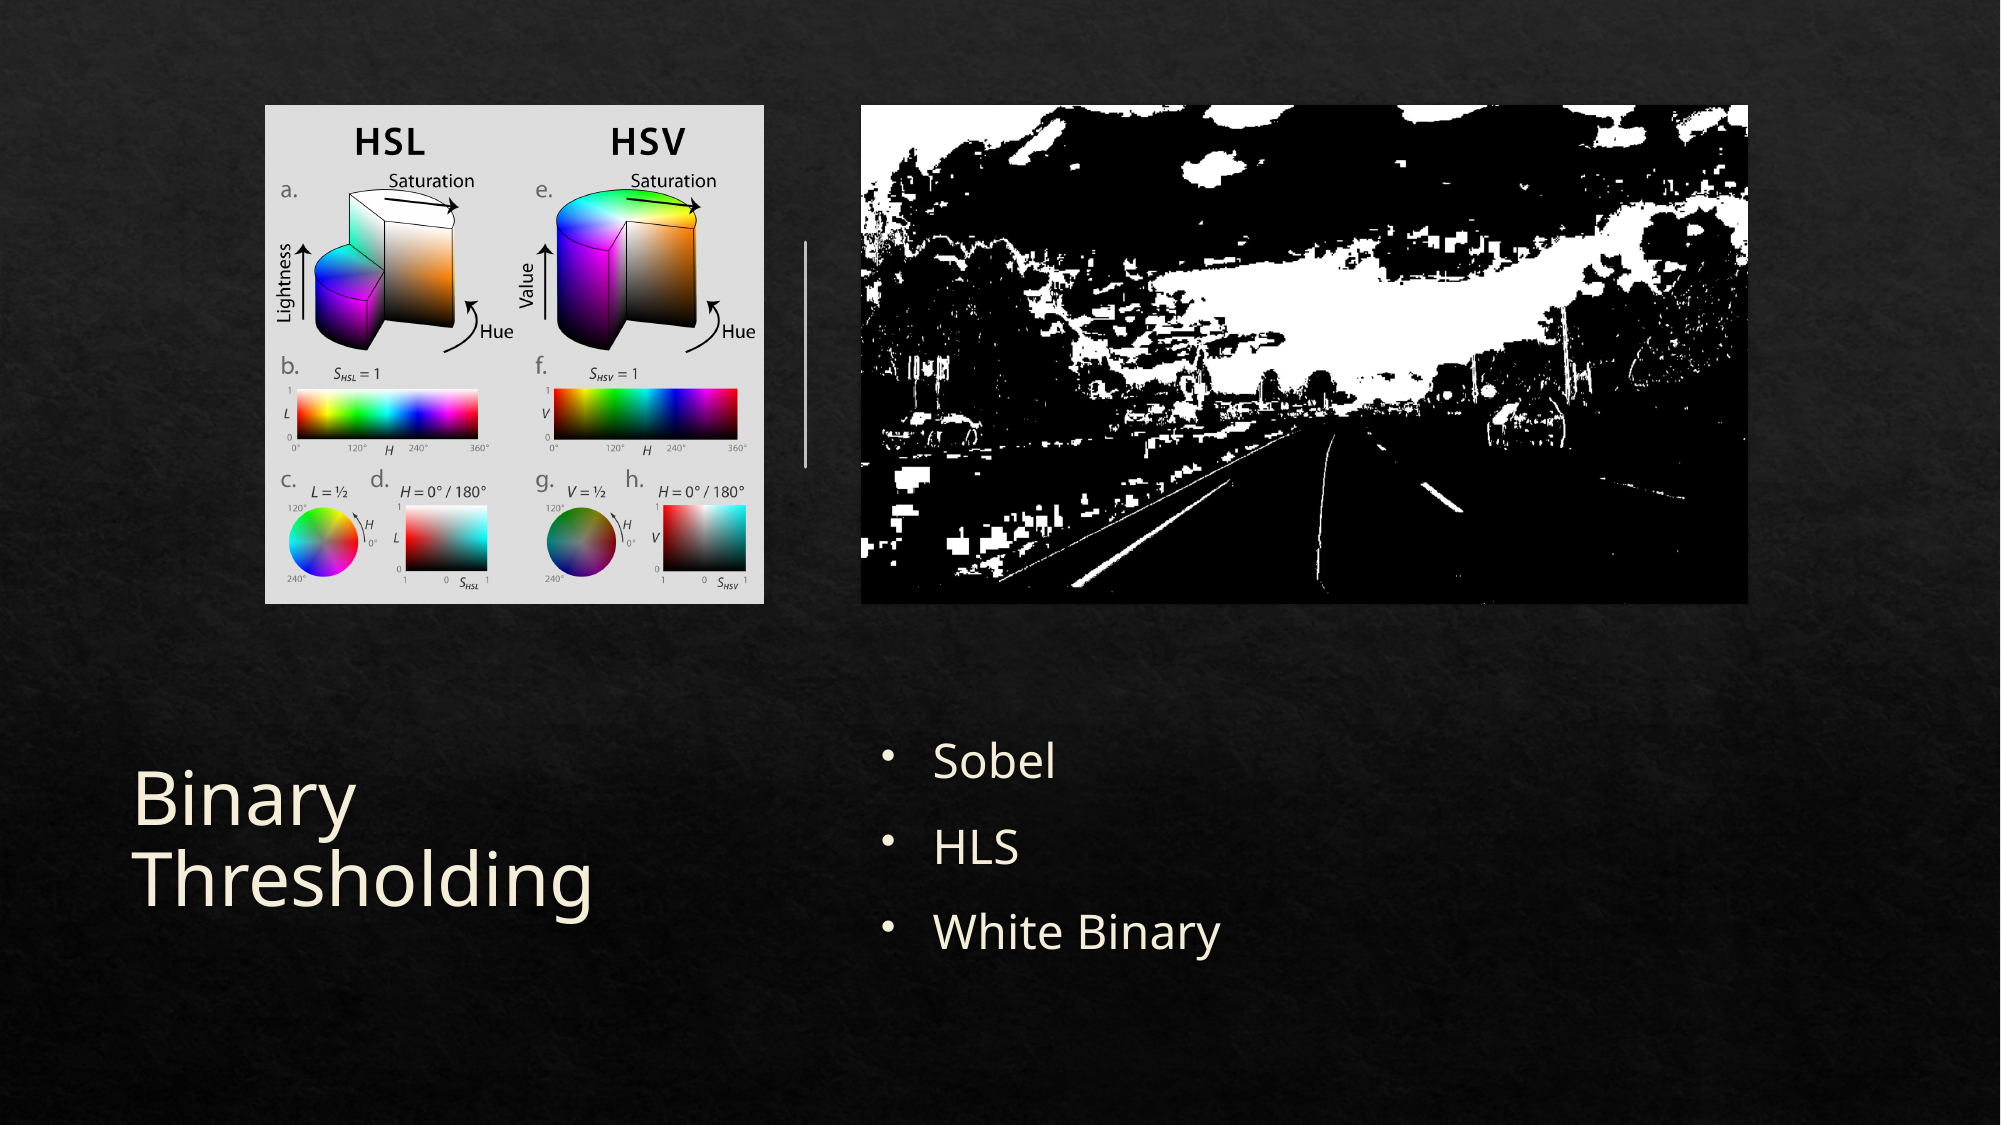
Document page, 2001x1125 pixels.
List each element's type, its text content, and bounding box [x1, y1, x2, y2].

text_box [0, 0, 2000, 1125]
title Binary Thresholding [116, 690, 764, 994]
list Sobel HLS White Binary [861, 690, 1898, 994]
picture [264, 105, 764, 605]
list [861, 105, 1748, 605]
